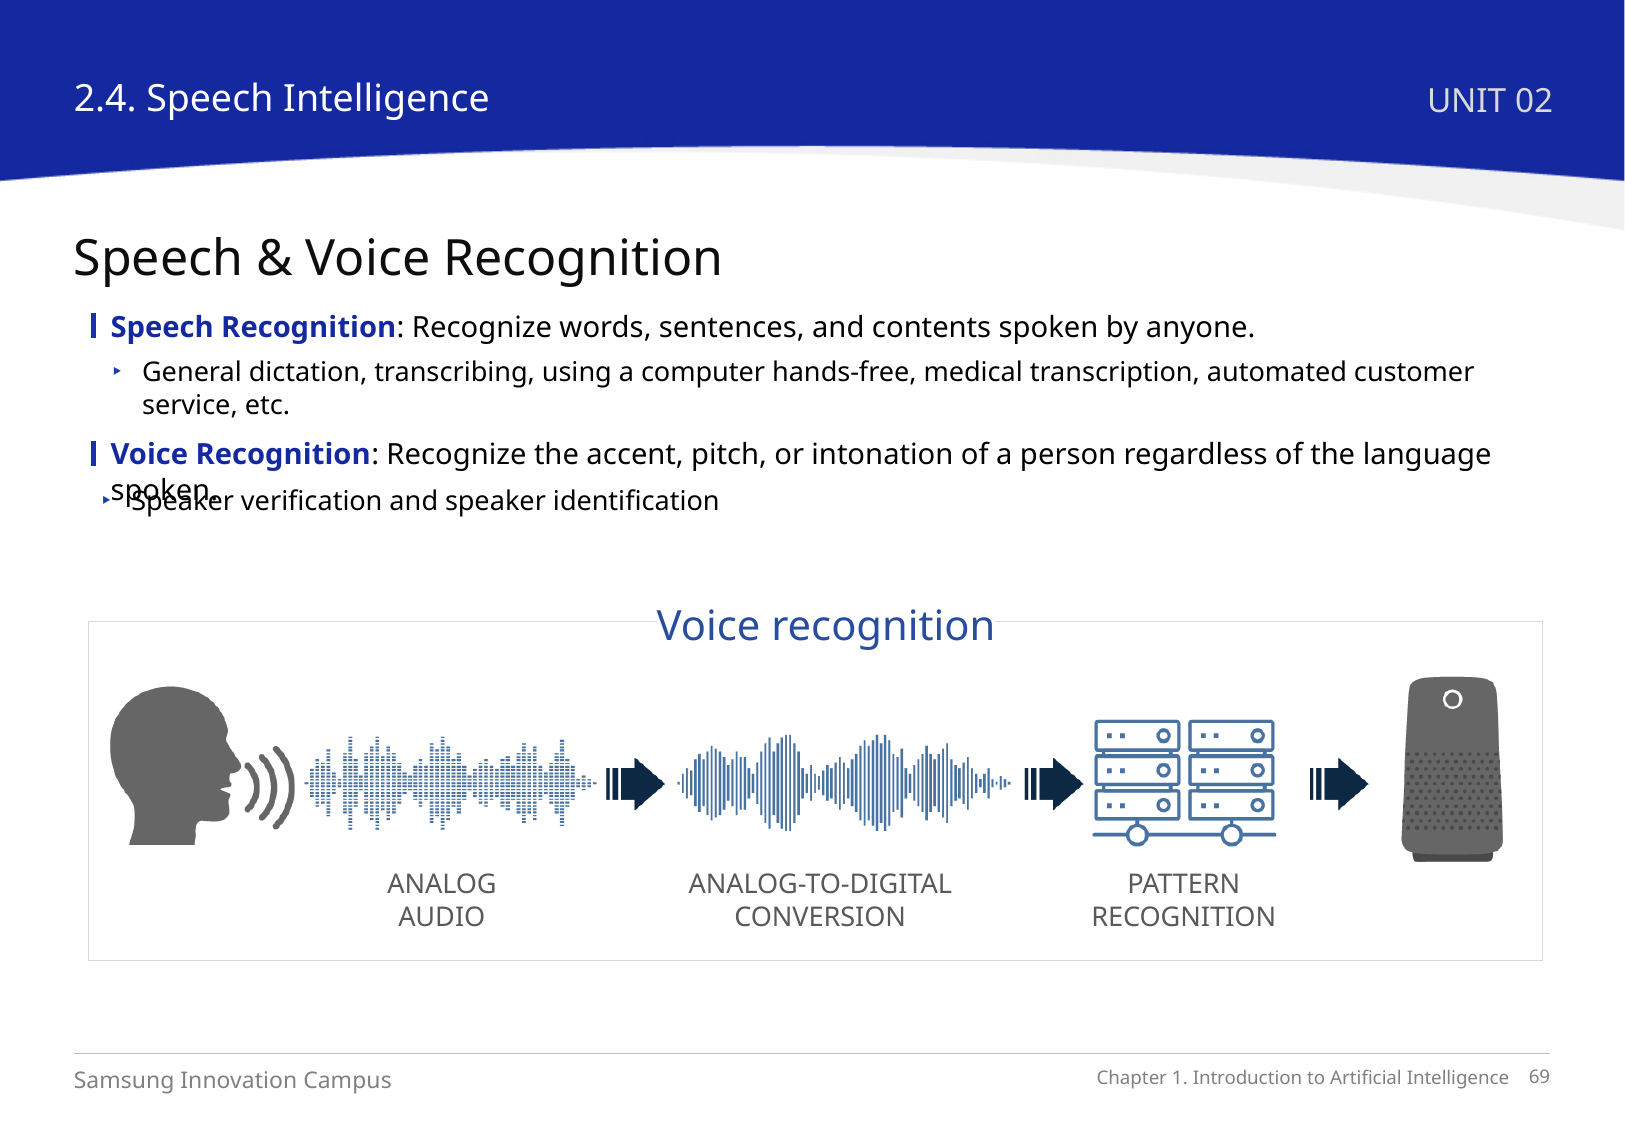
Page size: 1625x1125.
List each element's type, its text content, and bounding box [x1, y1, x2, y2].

text_box Speech Recognition: Recognize words, sentences, and contents spoken by anyone. [91, 307, 1599, 344]
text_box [73, 73, 1554, 120]
text_box General dictation, transcribing, using a computer hands-free, medical transcription, automated customer service, etc. [111, 344, 1544, 433]
picture [0, 0, 1625, 1125]
text_box Voice Recognition: Recognize the accent, pitch, or intonation of a person regardless of the language spoken. [91, 435, 1554, 507]
text_box Speaker verification and speaker identification [86, 475, 735, 524]
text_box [88, 598, 1543, 961]
text_box Speech & Voice Recognition [73, 224, 1552, 287]
